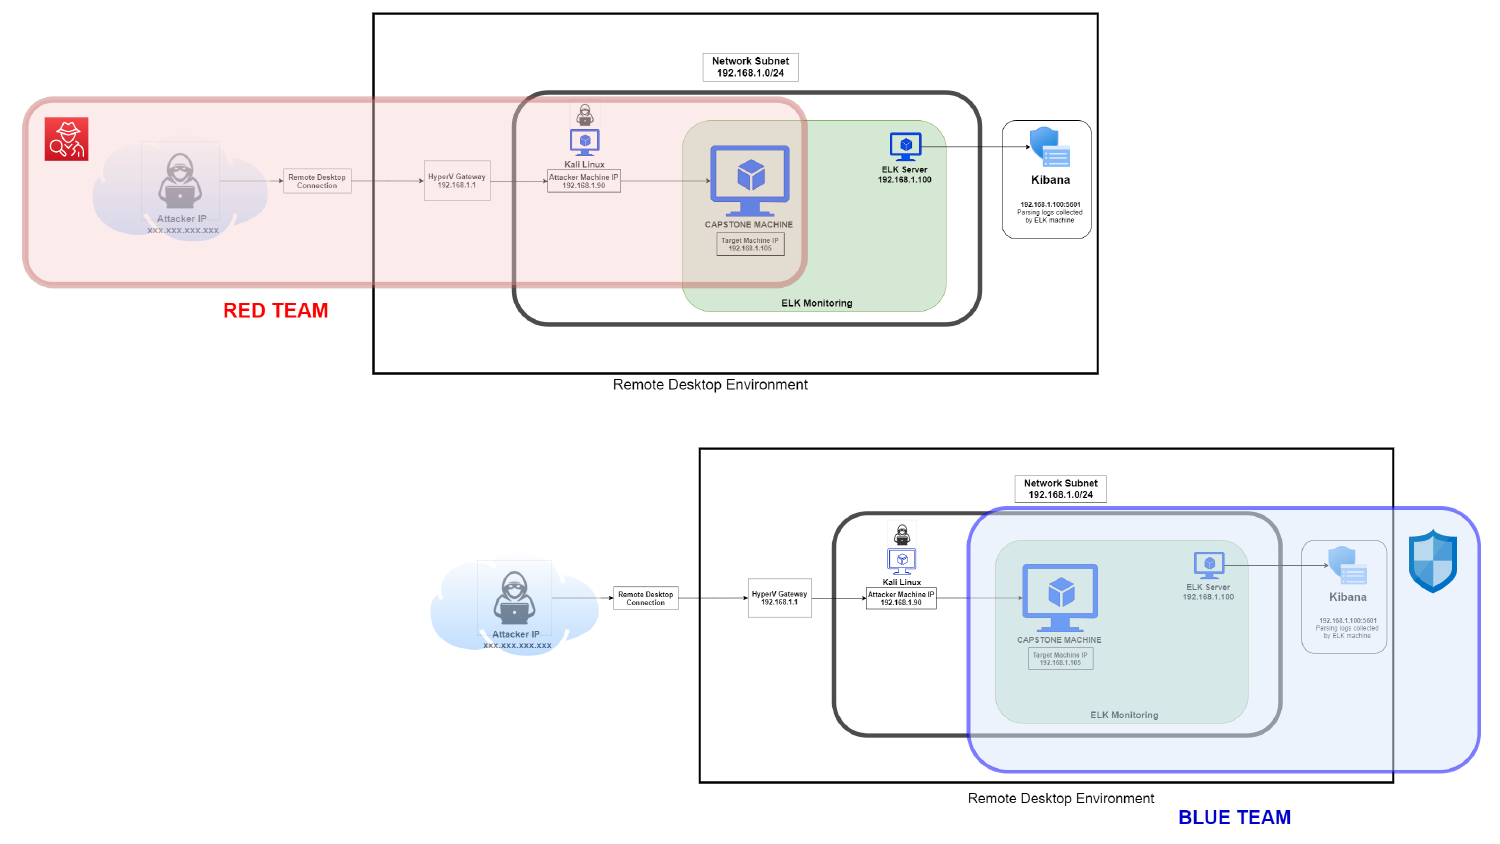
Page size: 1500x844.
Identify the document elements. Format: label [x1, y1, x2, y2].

picture [425, 447, 1481, 832]
picture [22, 12, 1100, 397]
